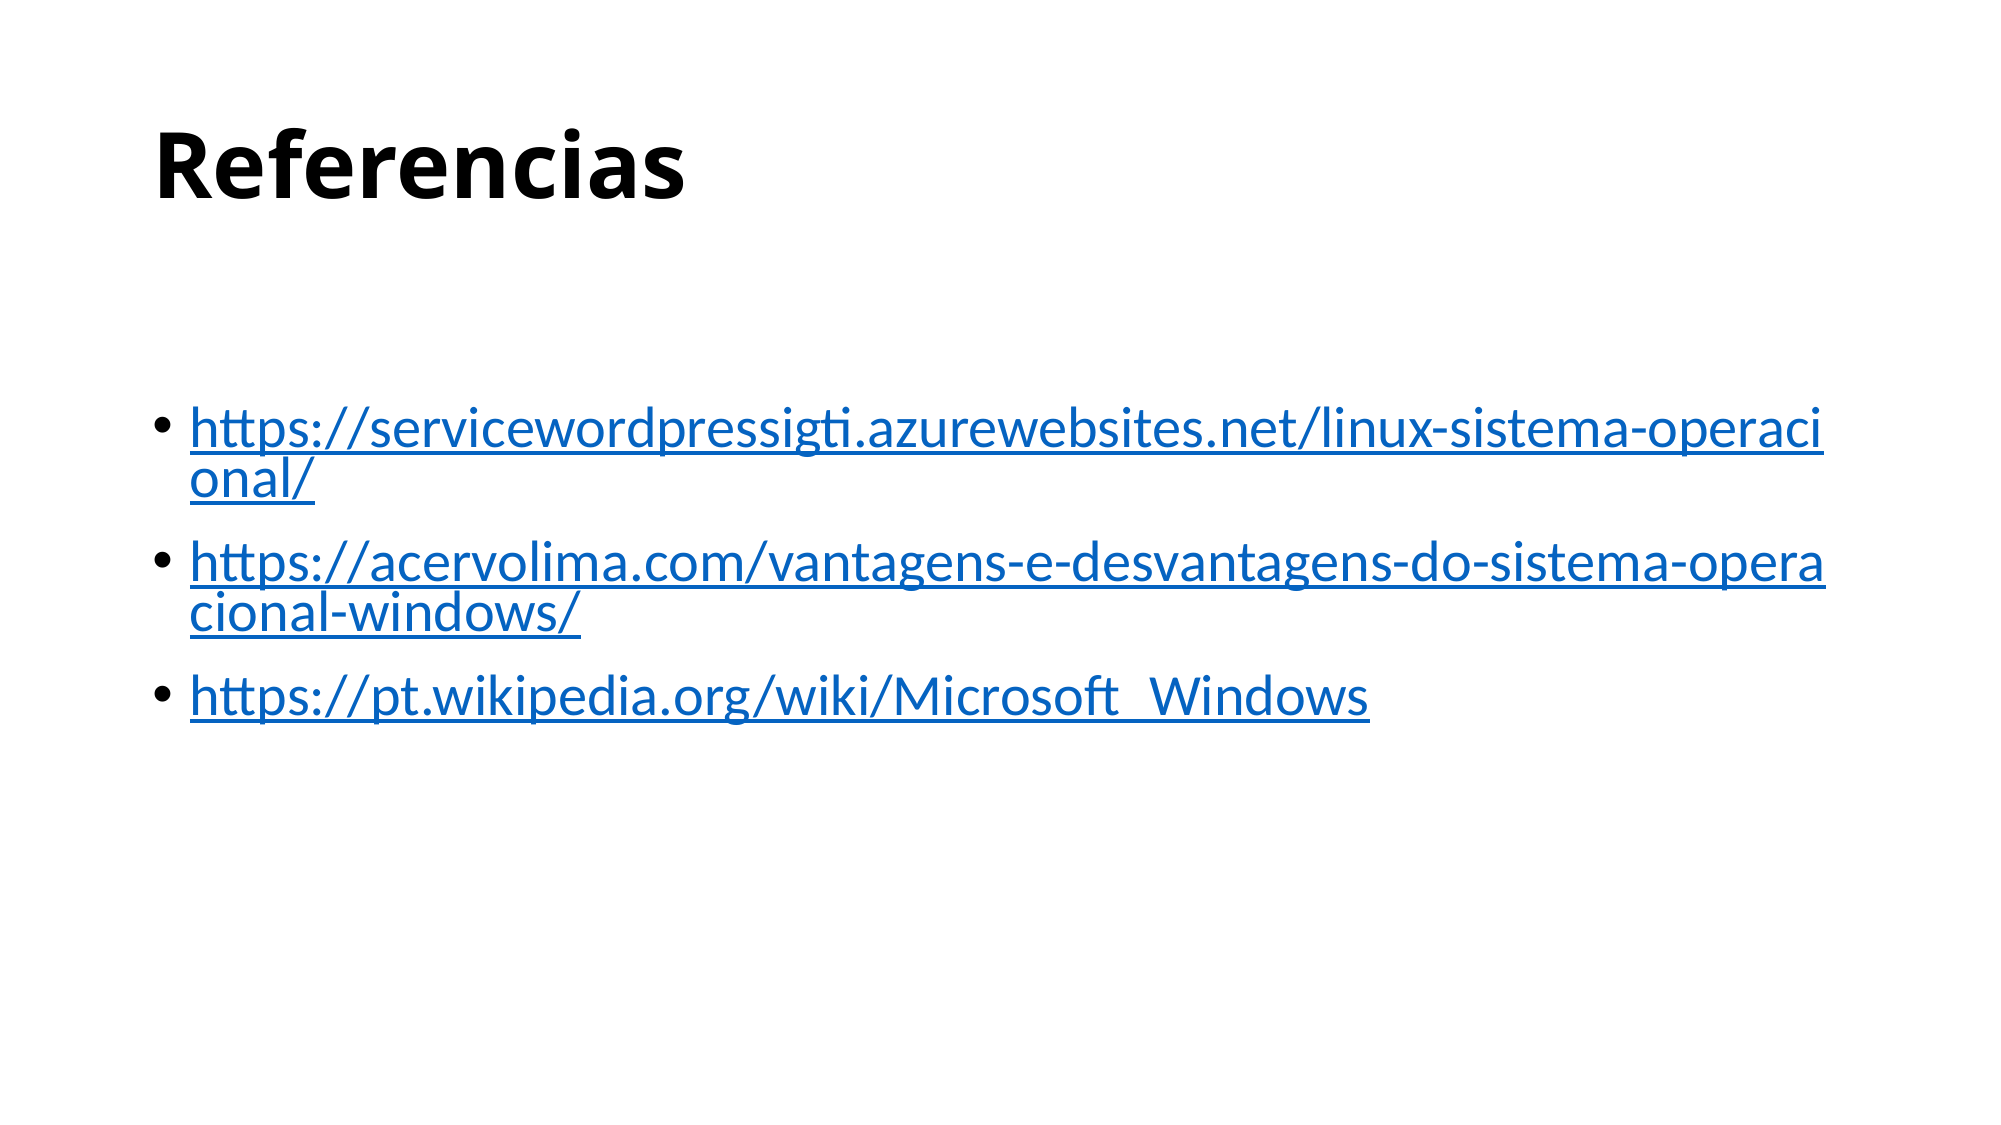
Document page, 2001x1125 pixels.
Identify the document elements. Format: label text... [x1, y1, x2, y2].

list https://servicewordpressigti.azurewebsites.net/linux-sistema-operacional/ https://acervolima.com/vantagens-e-desvantagens-do-sistema-operacional-windows/ https://pt.wikipedia.org/wiki/Microsoft_Windows [137, 389, 1863, 778]
title Referencias [137, 59, 1863, 278]
